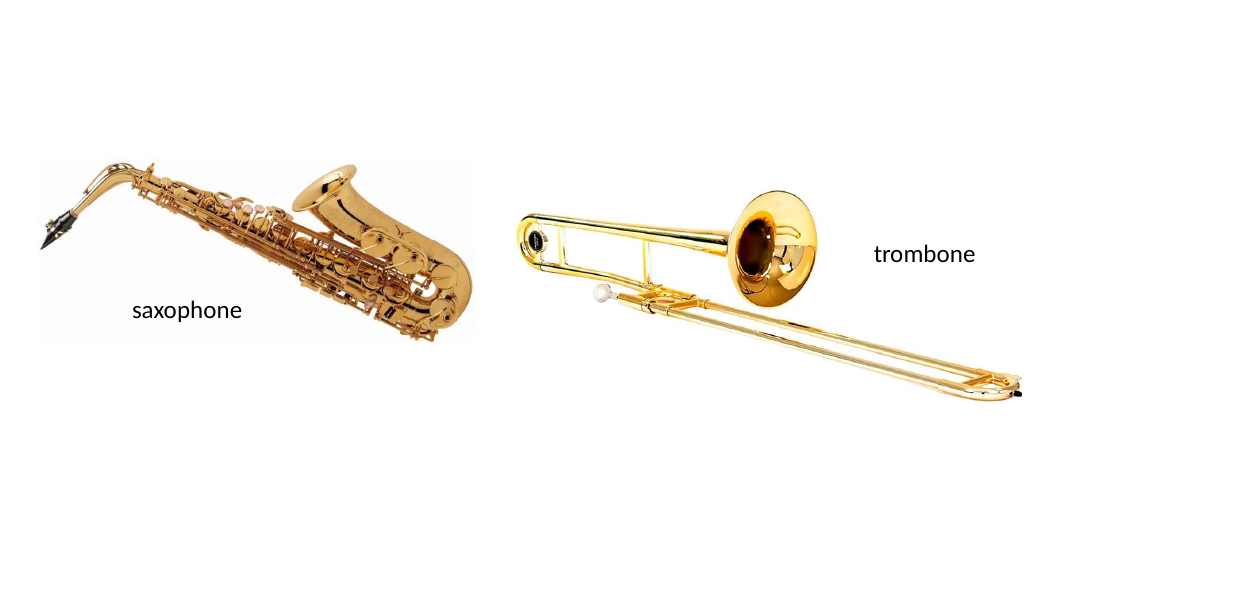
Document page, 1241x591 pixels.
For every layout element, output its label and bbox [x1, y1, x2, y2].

picture [37, 158, 475, 344]
picture [515, 188, 1023, 403]
